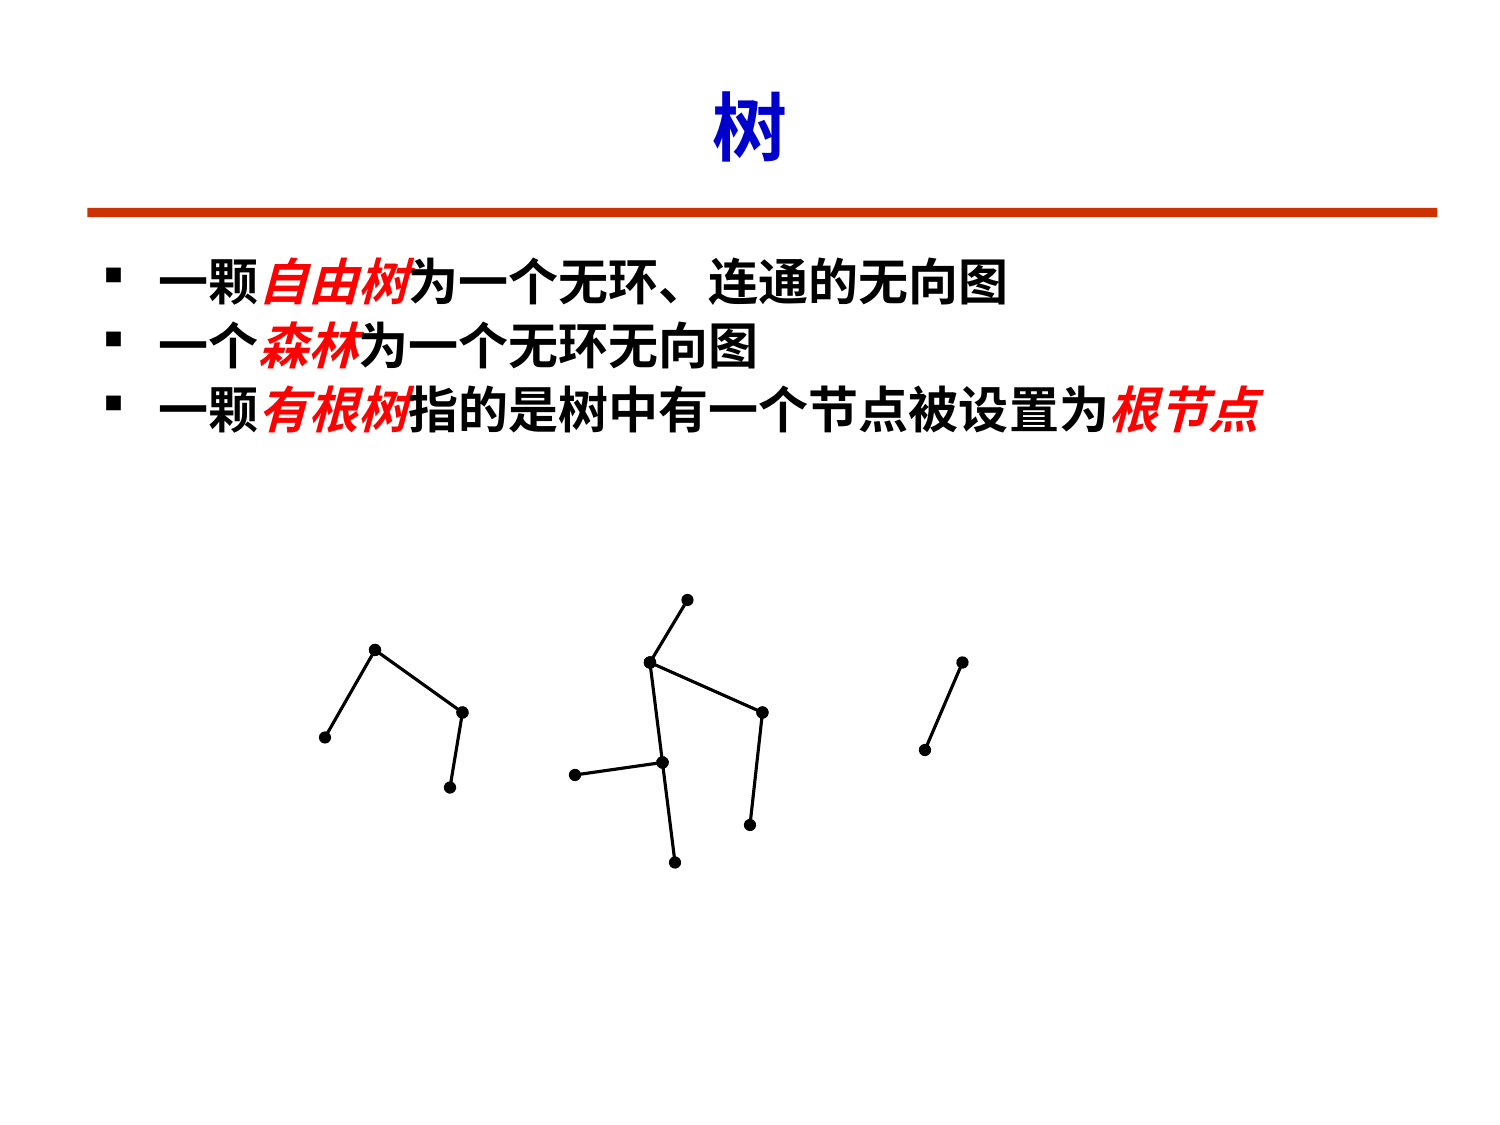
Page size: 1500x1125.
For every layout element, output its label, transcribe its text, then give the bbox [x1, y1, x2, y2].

text_box [443, 706, 469, 794]
text_box [568, 763, 656, 782]
text_box [743, 706, 769, 832]
title 树 [112, 50, 1388, 200]
text_box [918, 656, 969, 757]
text_box [656, 756, 682, 869]
list 一颗自由树为一个无环、连通的无向图 一个森林为一个无环无向图 一颗有根树指的是树中有一个节点被设置为根节点 [87, 249, 1363, 1025]
text_box [653, 593, 694, 657]
text_box [318, 656, 372, 744]
text_box [643, 656, 757, 710]
text_box [368, 643, 457, 709]
